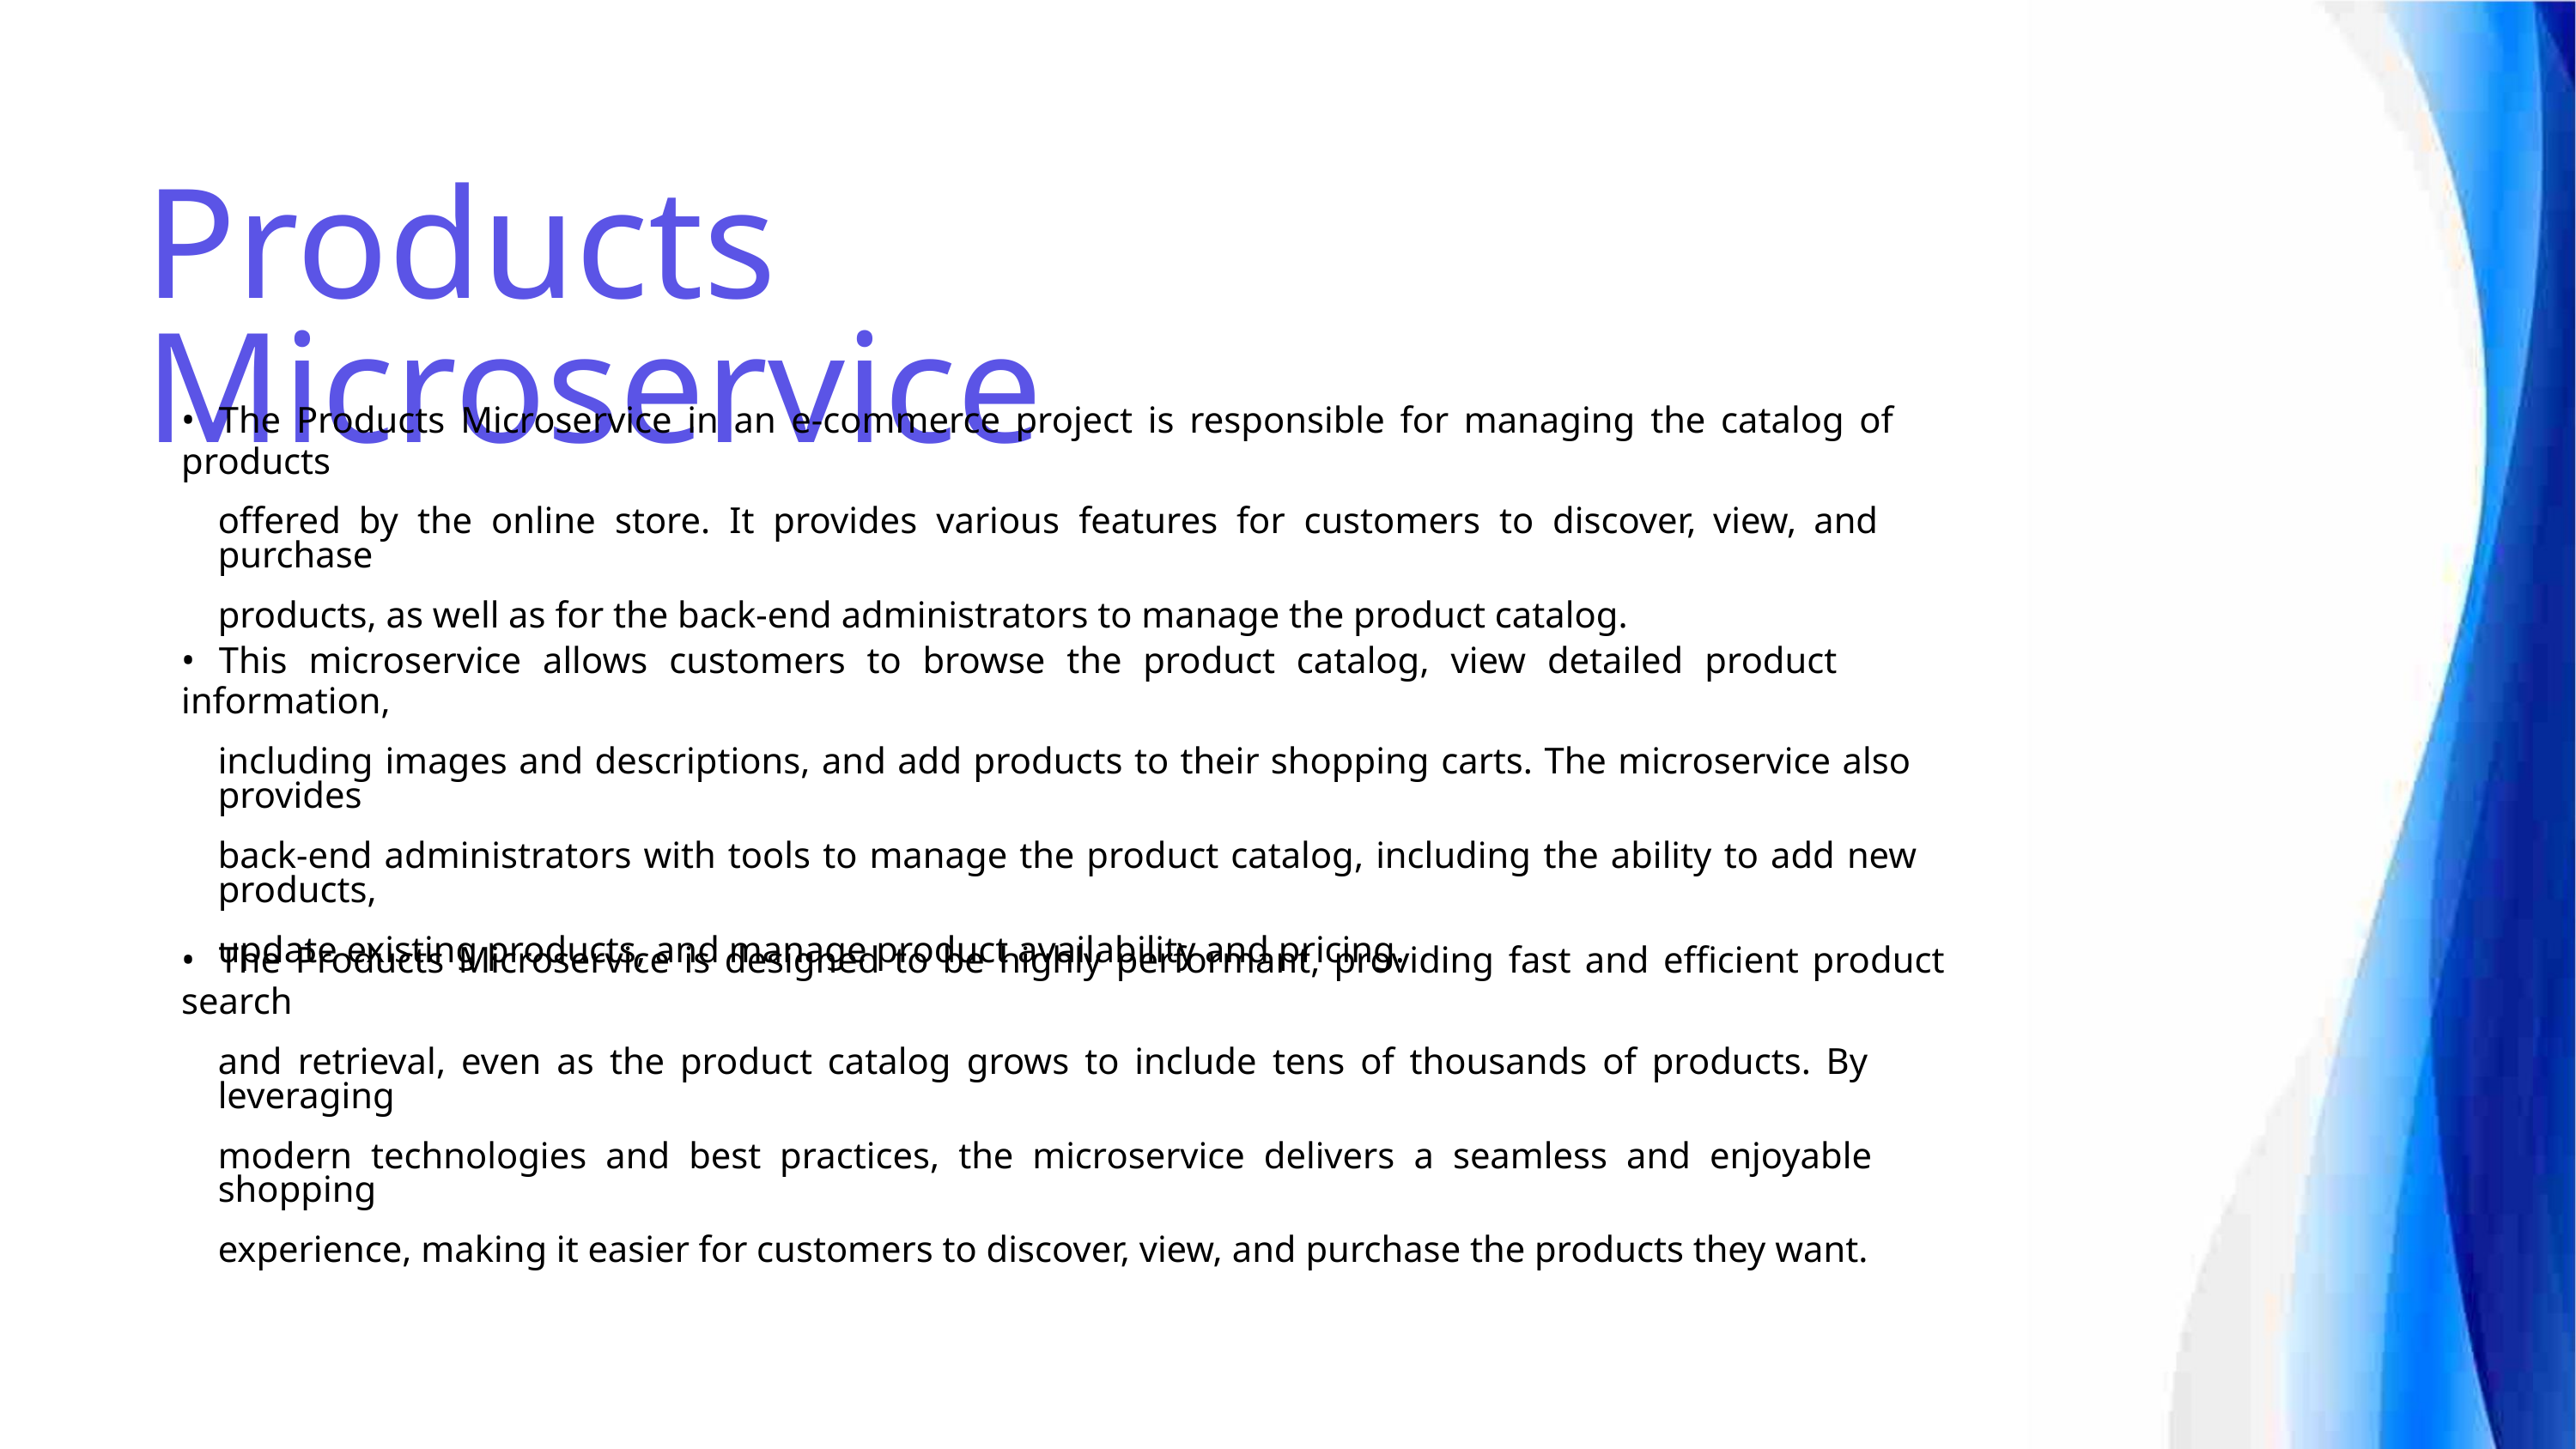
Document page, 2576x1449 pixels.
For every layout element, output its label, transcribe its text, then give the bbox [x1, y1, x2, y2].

text_box Products Microservice [144, 184, 1662, 474]
text_box • The Products Microservice in an e-commerce project is responsible for managing the catalog of products offered by the online store. It provides various features for customers to discover, view, and purchase products, as well as for the back-end administrators to manage the product catalog. [181, 398, 1979, 635]
text_box [0, 0, 2576, 1449]
text_box • This microservice allows customers to browse the product catalog, view detailed product information, including images and descriptions, and add products to their shopping carts. The microservice also provides back-end administrators with tools to manage the product catalog, including the ability to add new products, update existing products, and manage product availability and pricing. [181, 639, 1979, 939]
text_box • The Products Microservice is designed to be highly performant, providing fast and efficient product search and retrieval, even as the product catalog grows to include tens of thousands of products. By leveraging modern technologies and best practices, the microservice delivers a seamless and enjoyable shopping experience, making it easier for customers to discover, view, and purchase the products they want. [181, 939, 1979, 1270]
